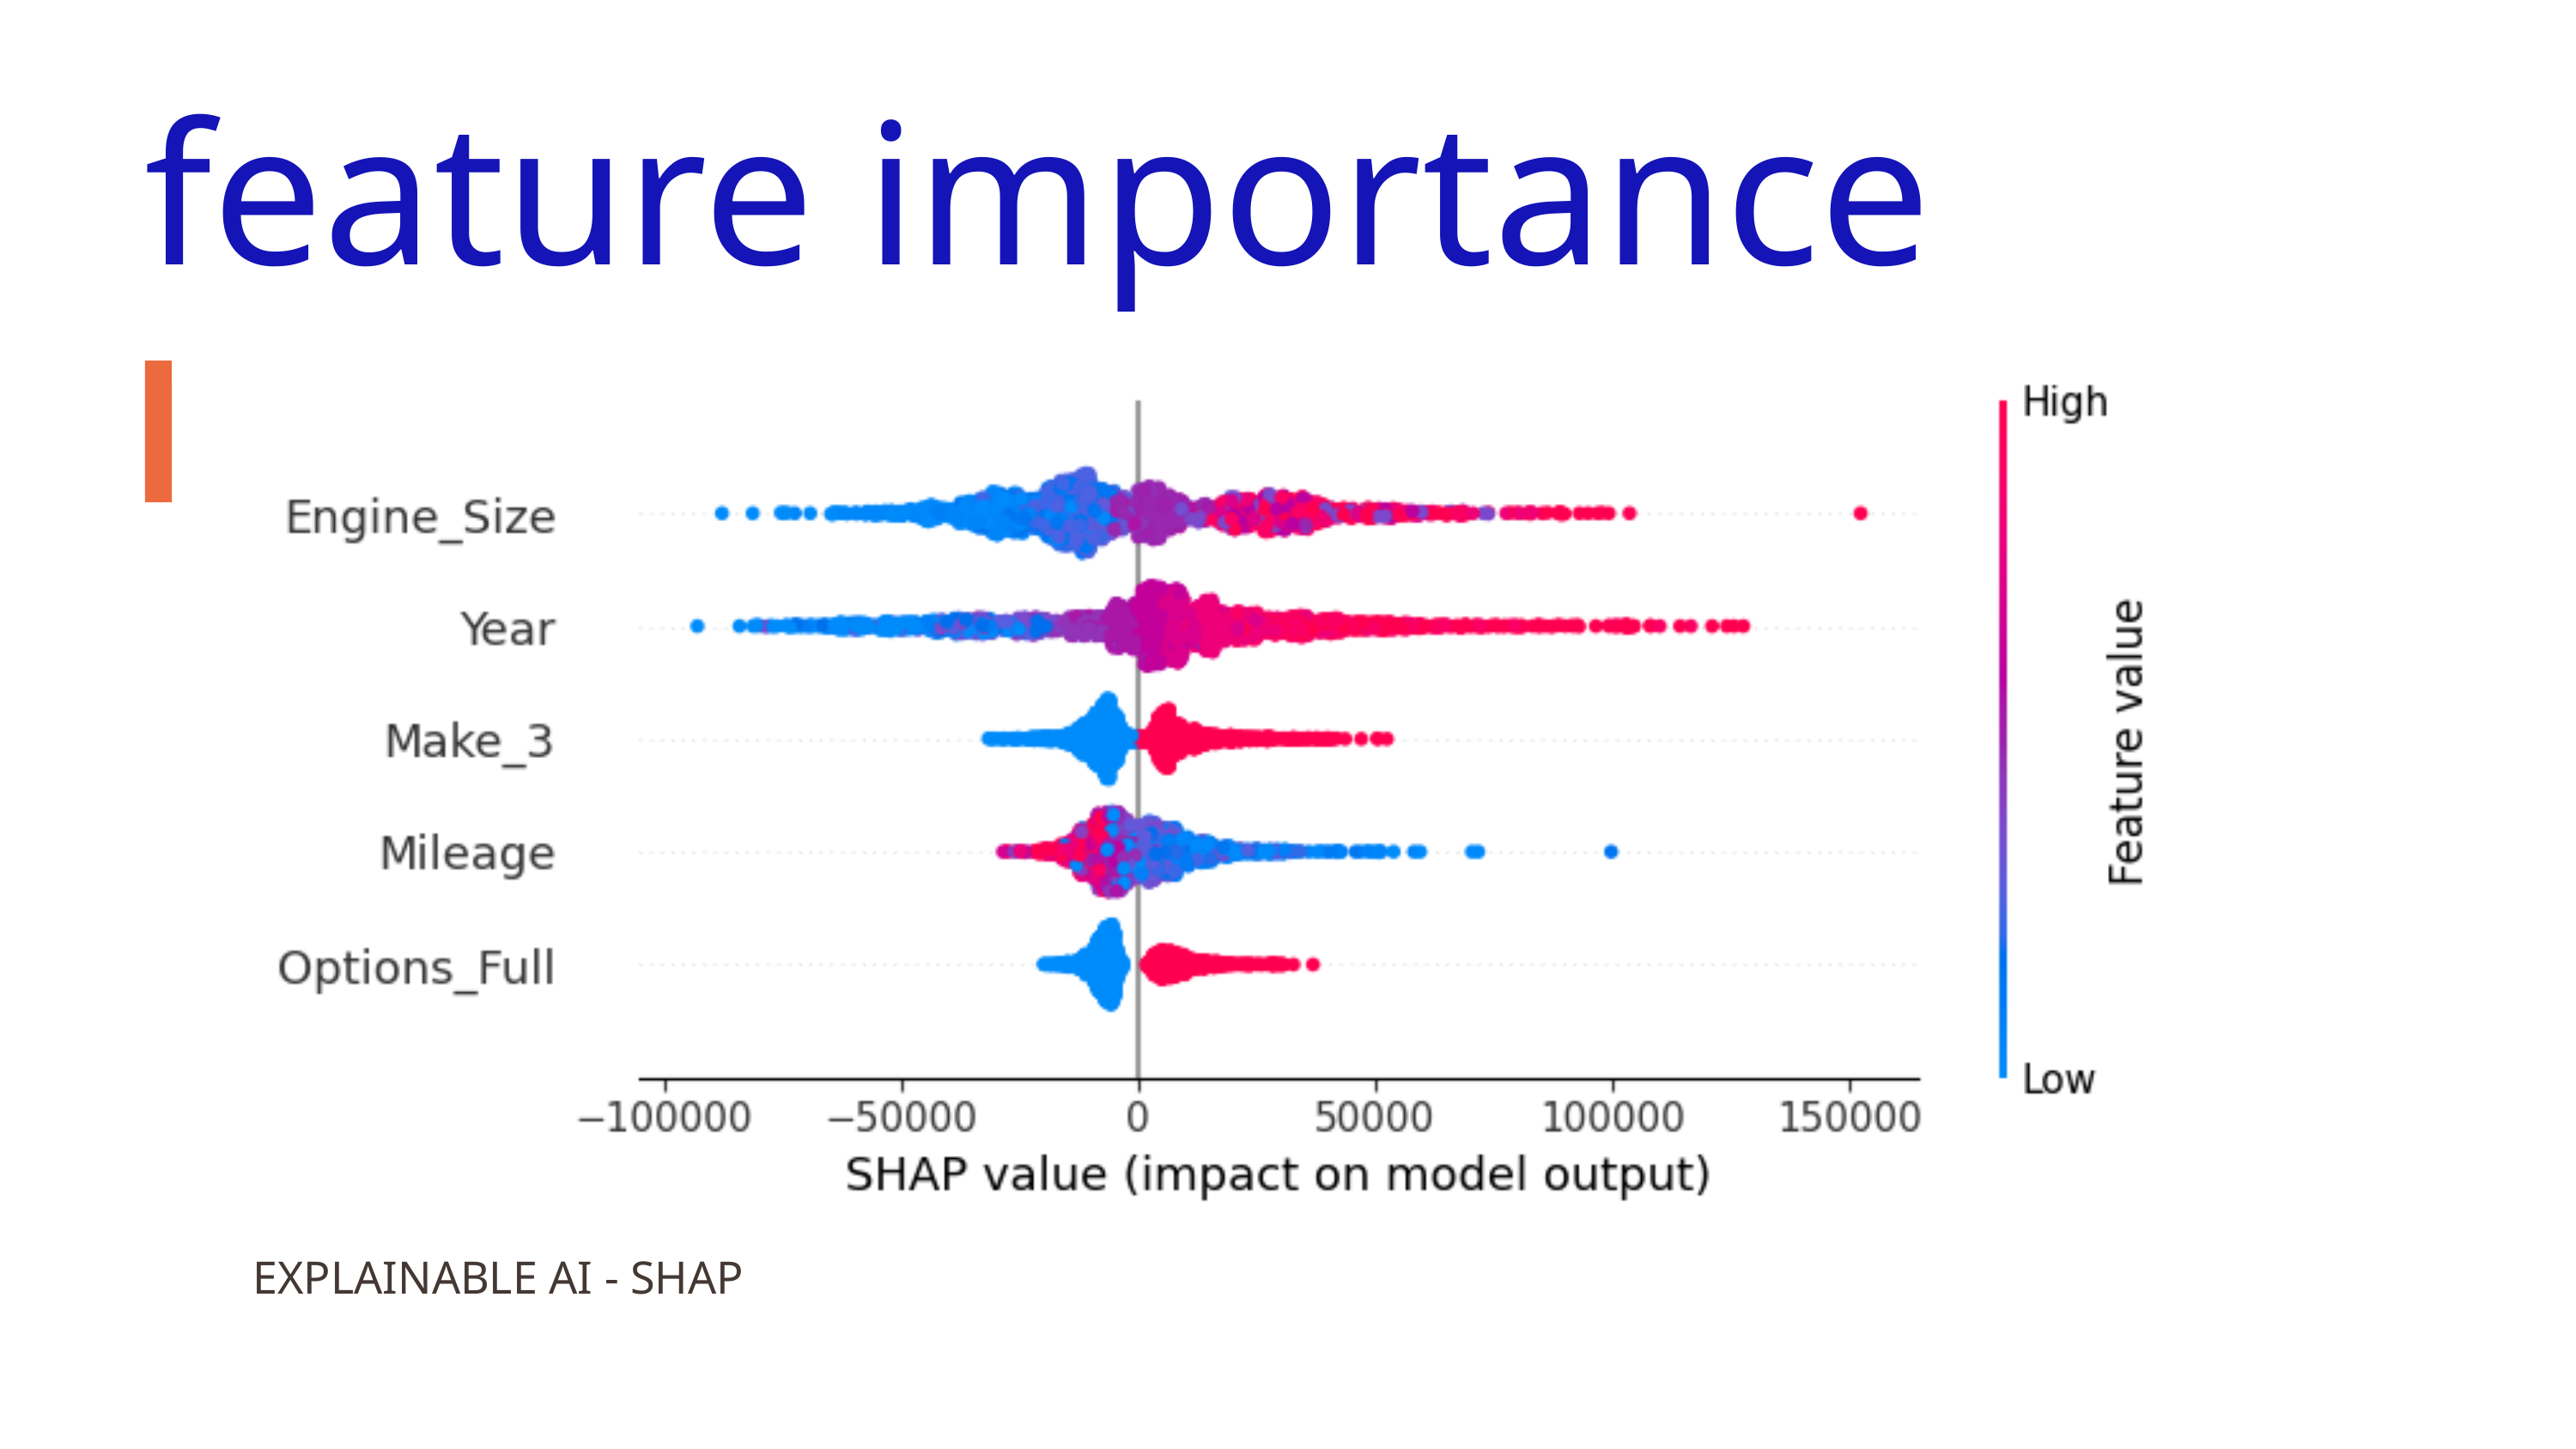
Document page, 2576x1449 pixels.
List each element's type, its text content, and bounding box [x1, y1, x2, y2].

text_box EXPLAINABLE AI - SHAP [252, 1254, 939, 1303]
text_box [252, 361, 2181, 1227]
text_box feature importance [144, 121, 2487, 305]
